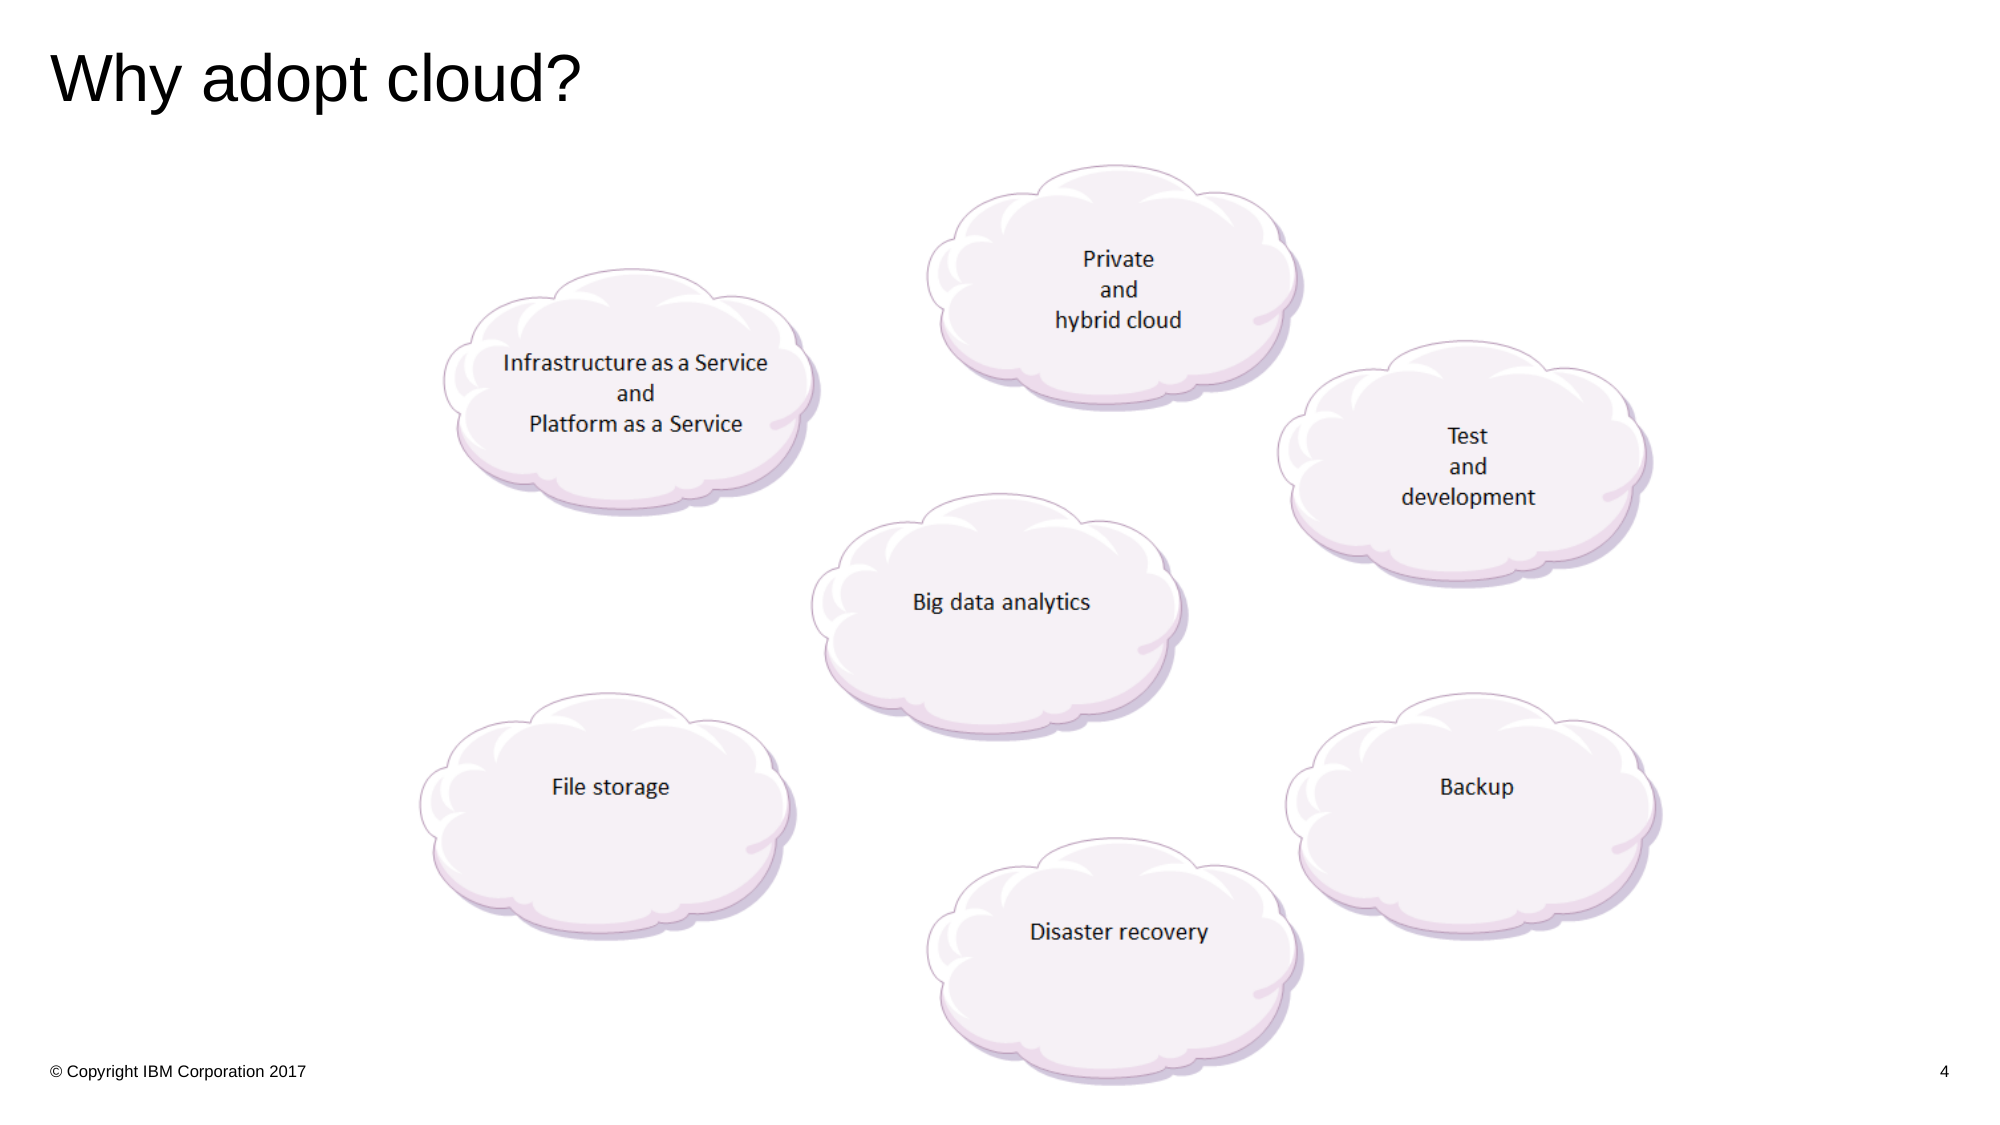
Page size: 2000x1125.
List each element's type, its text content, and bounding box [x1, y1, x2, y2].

footer © Copyright IBM Corporation 2017 [49, 1055, 386, 1086]
picture [391, 158, 1672, 1094]
title Why adopt cloud? [49, 43, 950, 128]
slide_number 4 [1676, 1055, 1950, 1086]
